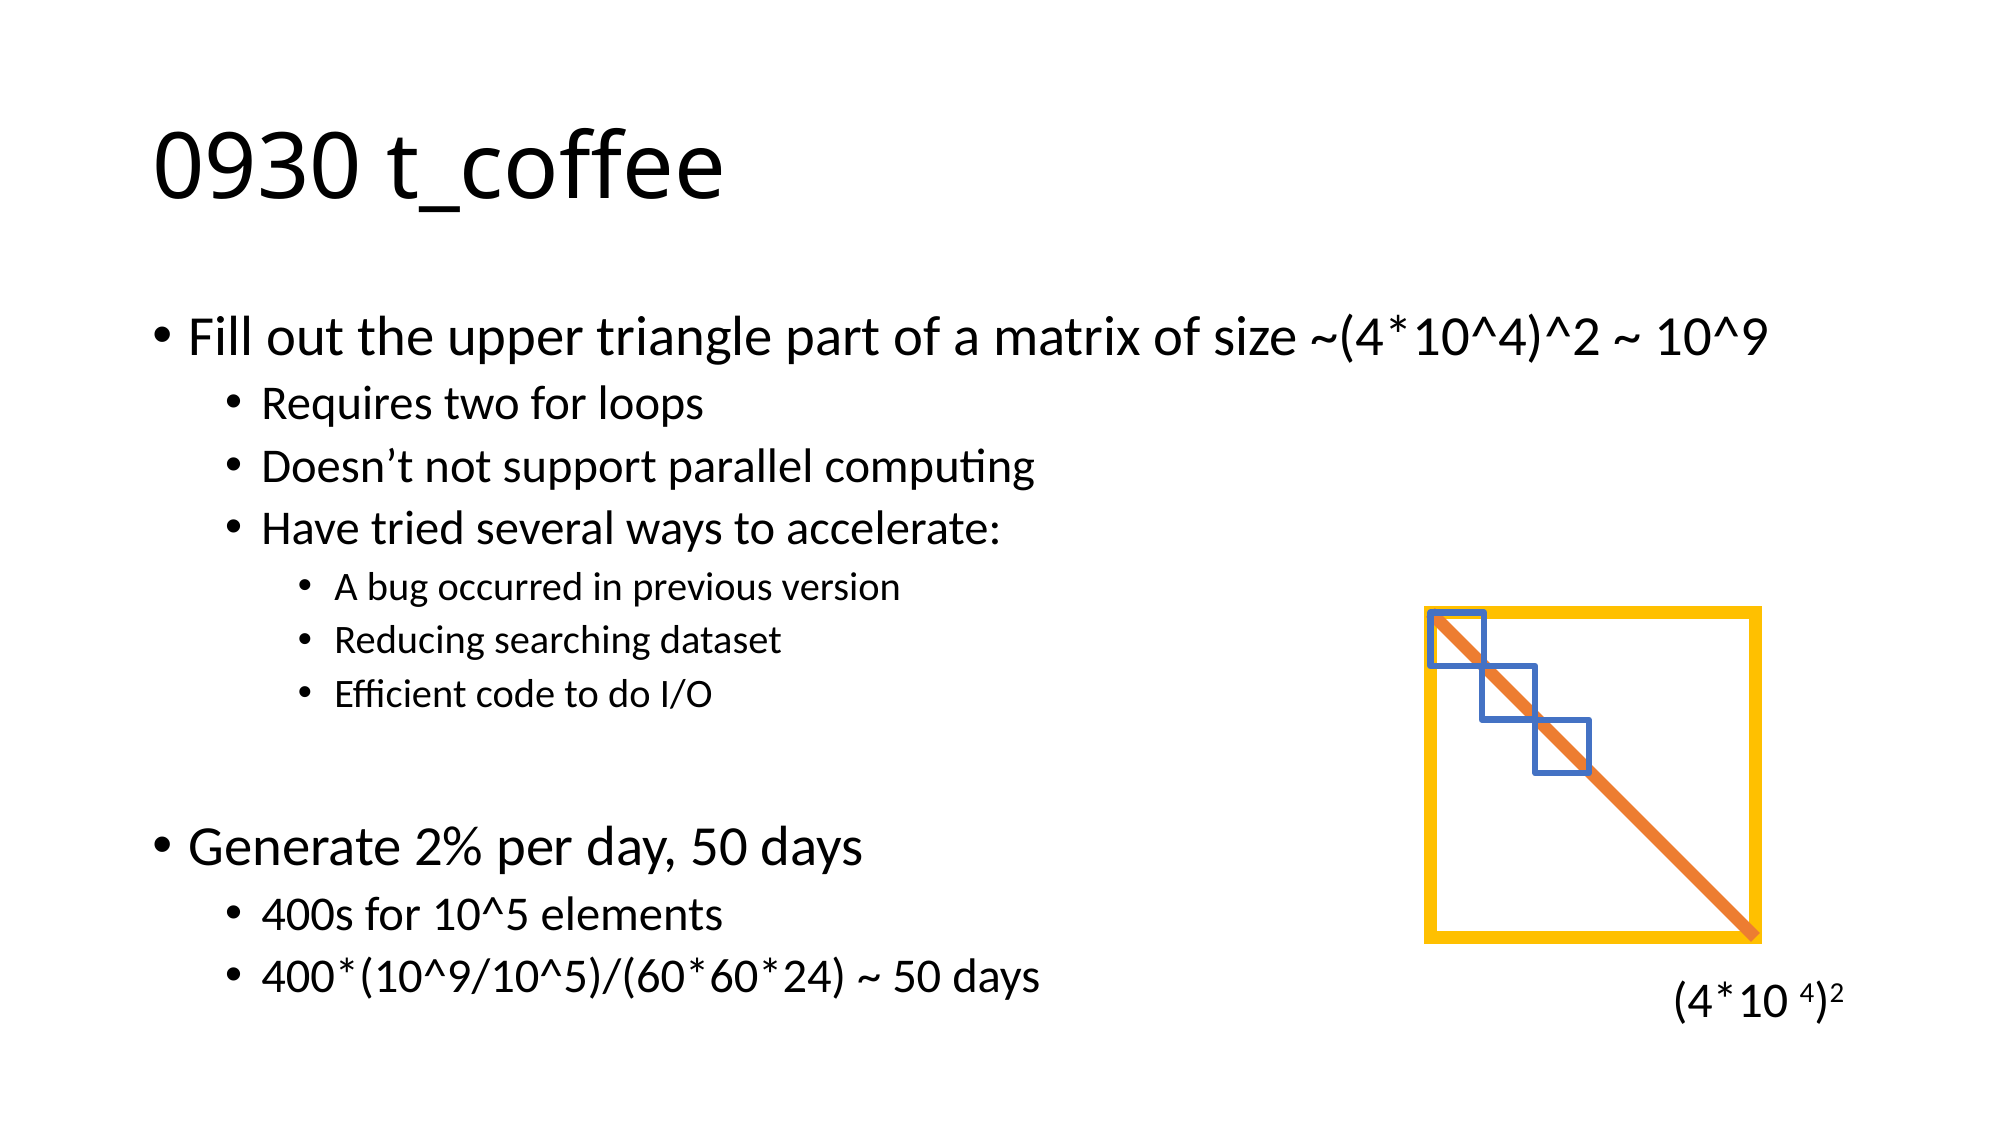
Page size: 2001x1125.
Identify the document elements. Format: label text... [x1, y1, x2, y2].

text_box (4*10 4)2 [1657, 959, 1860, 1035]
list Fill out the upper triangle part of a matrix of size ~(4*10^4)^2 ~ 10^9 Requires two for loops Doesn’t not support parallel computing Have tried several ways to accelerate: A bug occurred in previous version Reducing searching dataset Efficient code to do I/O Generate 2% per day, 50 days 400s for 10^5 elements 400*(10^9/10^5)/(60*60*24) ~ 50 days [137, 299, 1863, 1014]
title 0930 t_coffee [137, 59, 1863, 278]
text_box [1430, 612, 1756, 938]
